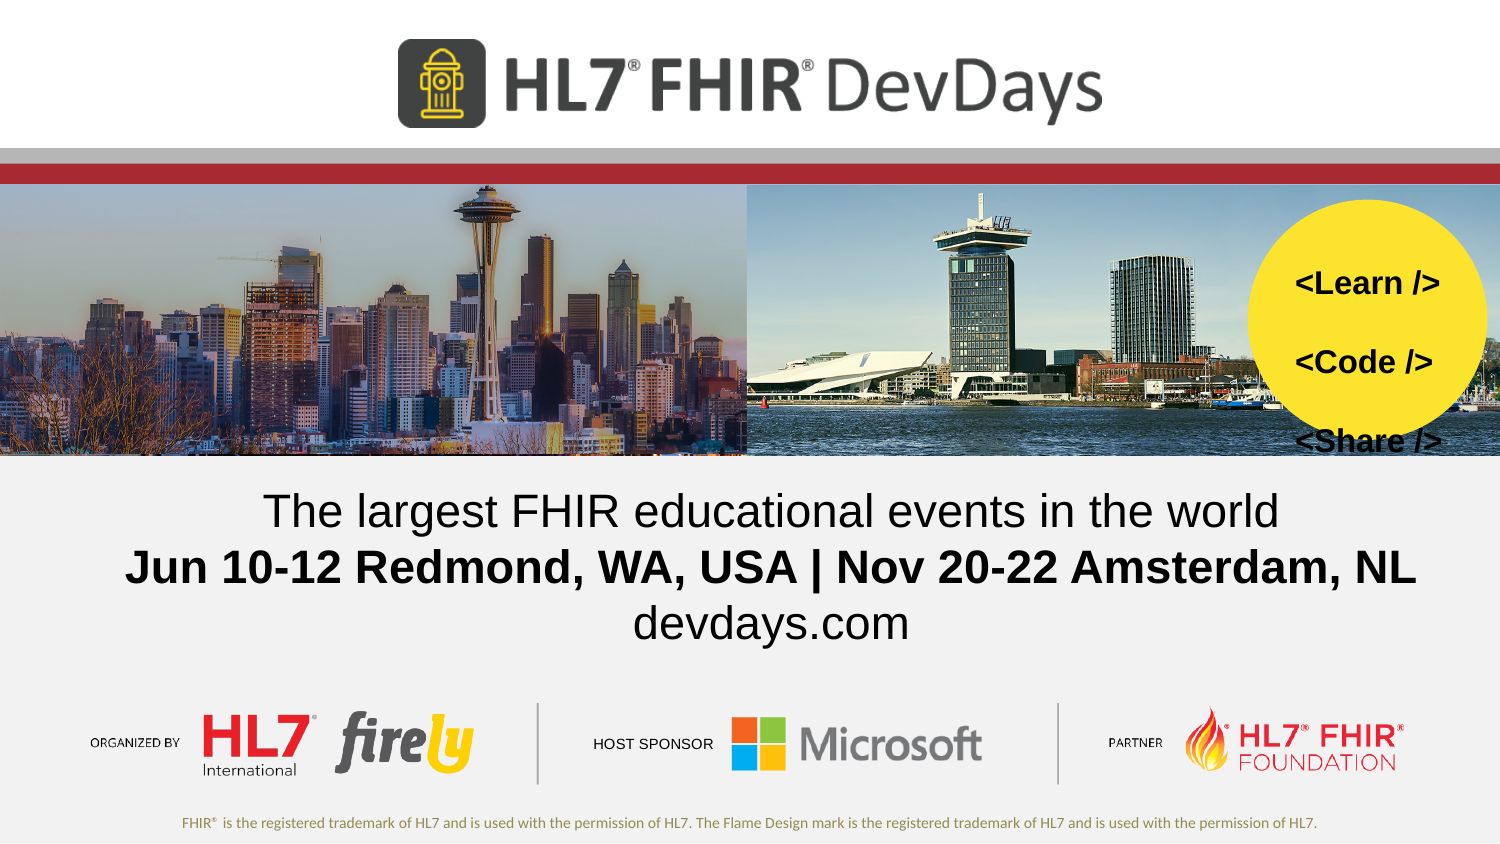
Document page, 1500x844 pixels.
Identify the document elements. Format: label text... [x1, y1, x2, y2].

picture [3, 683, 1497, 804]
picture [398, 39, 1102, 128]
picture [0, 184, 1500, 456]
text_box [1247, 199, 1488, 469]
text_box The largest FHIR educational events in the world Jun 10-12 Redmond, WA, USA | Nov 20-22 Amsterdam, NL devdays.com [87, 472, 1456, 657]
